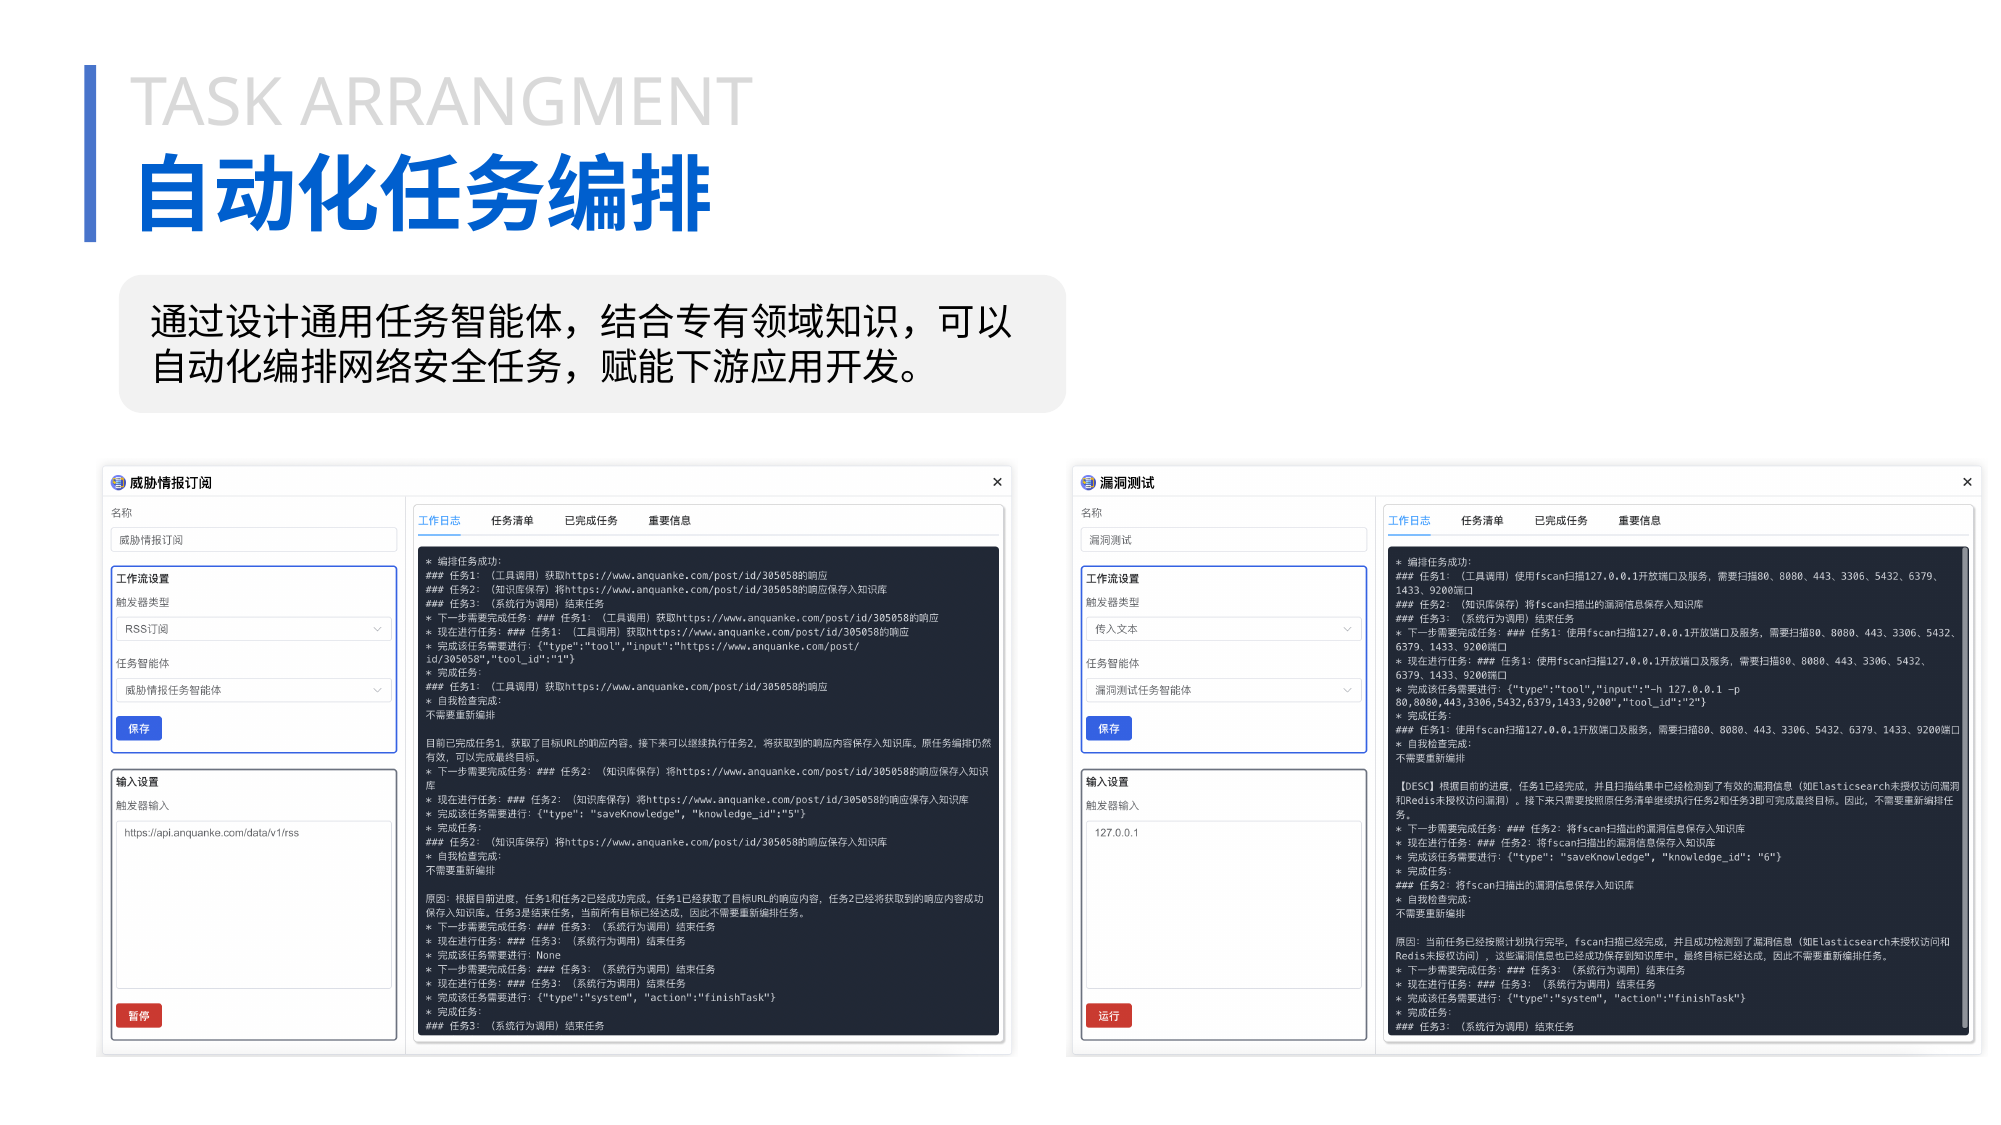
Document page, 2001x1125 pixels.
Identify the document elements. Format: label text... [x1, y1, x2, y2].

picture [95, 457, 1019, 1058]
text_box TASK ARRANGMENT [115, 51, 1248, 146]
text_box 自动化任务编排 [115, 133, 1219, 249]
text_box [83, 64, 97, 243]
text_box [118, 274, 1067, 414]
picture [1065, 457, 1989, 1058]
